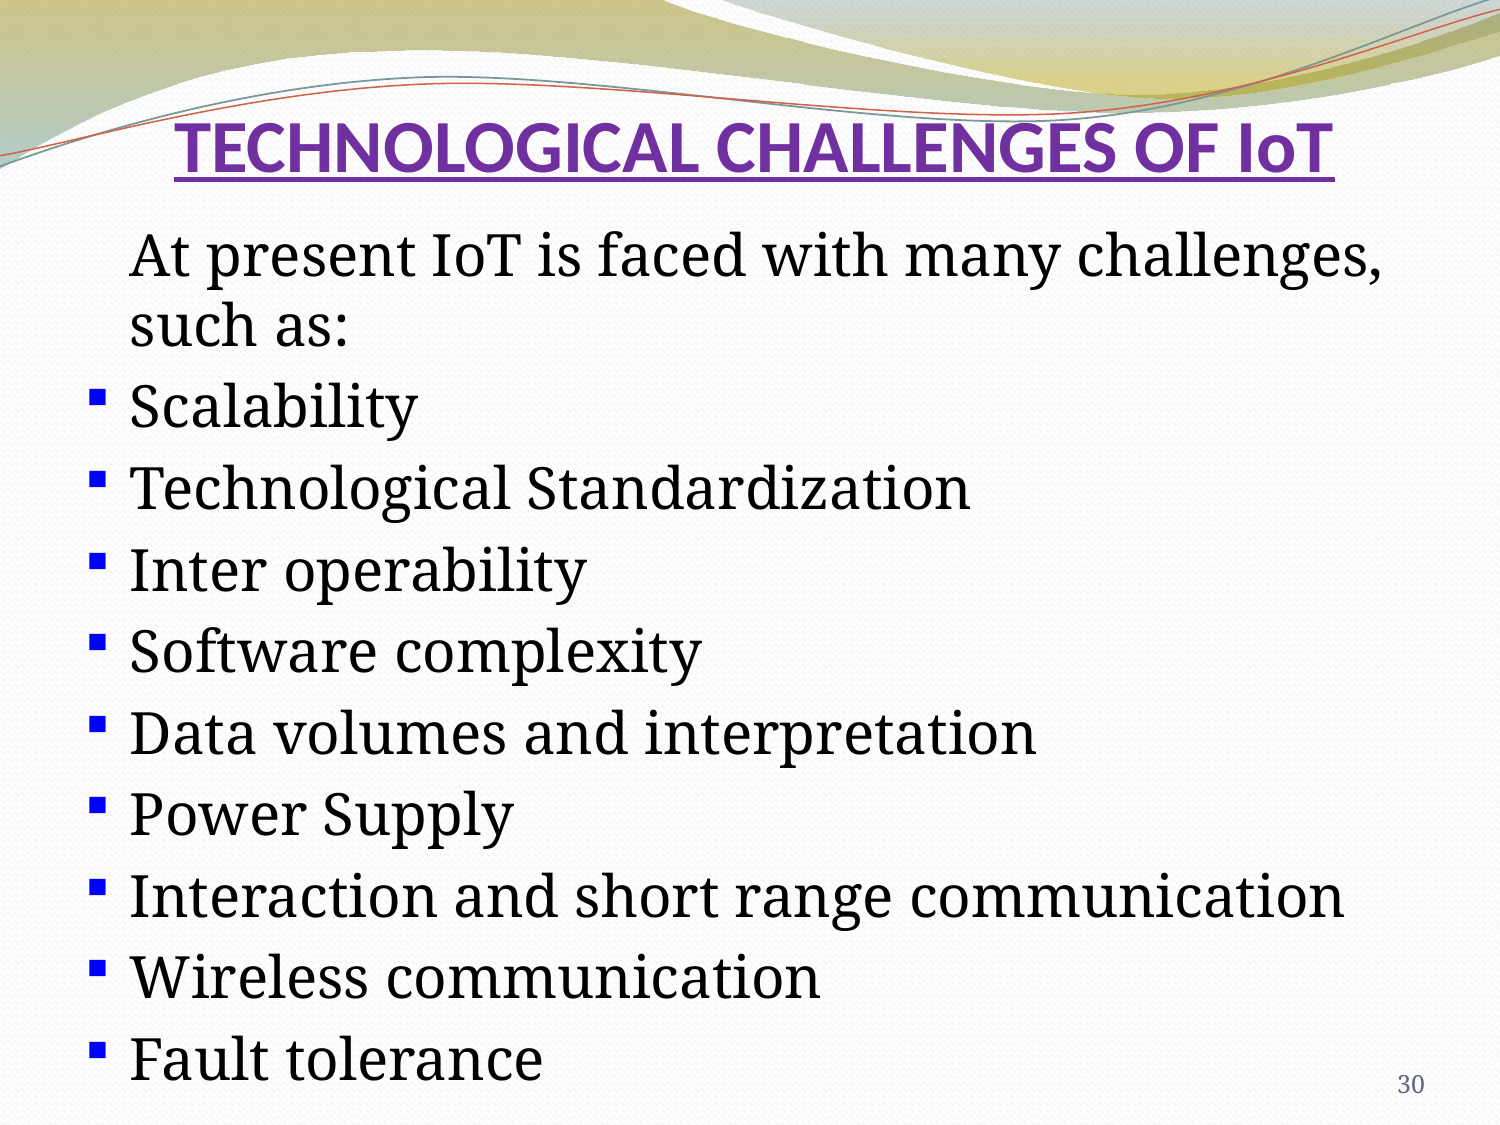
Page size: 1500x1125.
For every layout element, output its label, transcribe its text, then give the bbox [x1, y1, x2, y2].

list At present IoT is faced with many challenges, such as: Scalability Technological Standardization Inter operability Software complexity Data volumes and interpretation Power Supply Interaction and short range communication Wireless communication Fault tolerance [70, 210, 1421, 1102]
slide_number 30 [1299, 1042, 1425, 1103]
title TECHNOLOGICAL CHALLENGES OF IoT [79, 60, 1430, 188]
